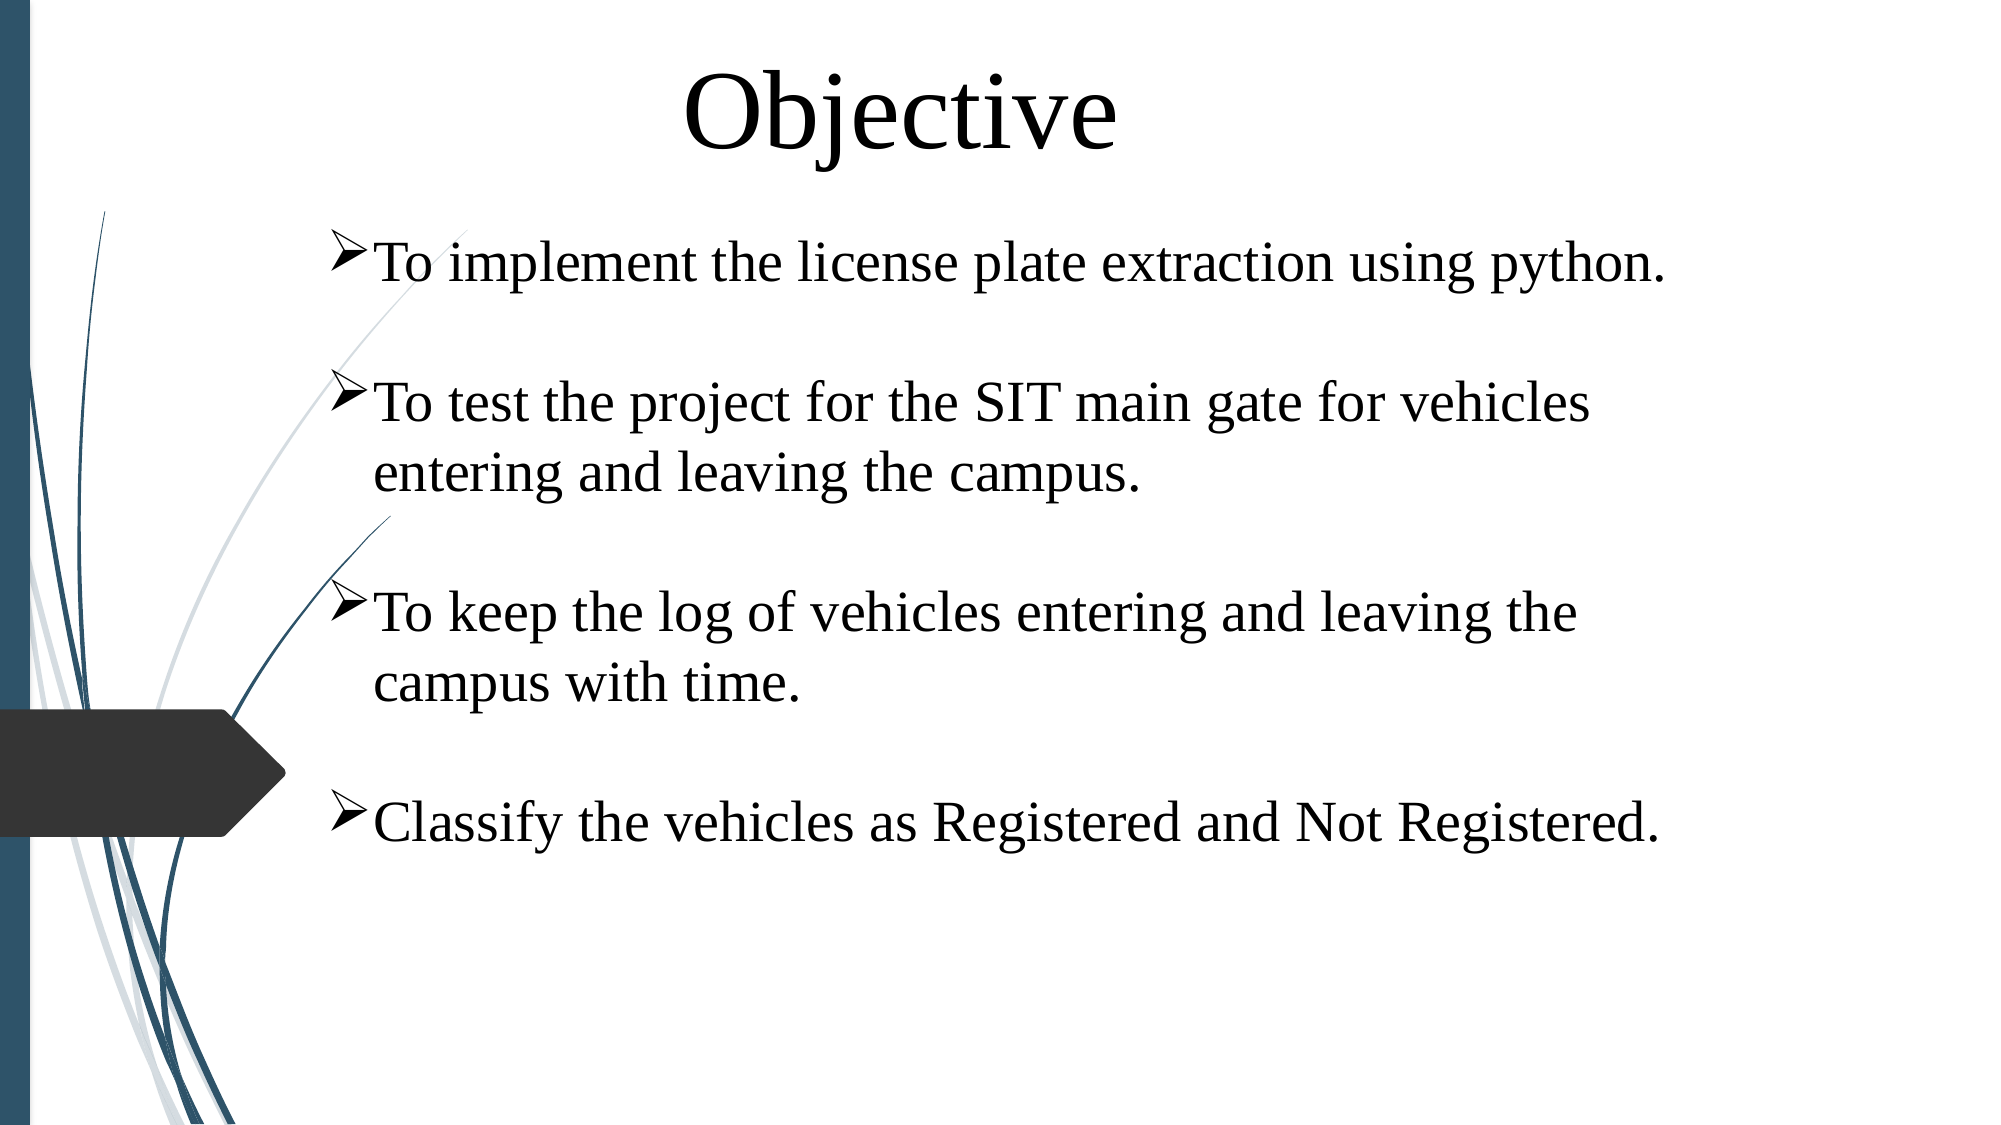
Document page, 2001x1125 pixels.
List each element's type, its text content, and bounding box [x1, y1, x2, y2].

text_box To implement the license plate extraction using python. To test the project for the SIT main gate for vehicles entering and leaving the campus. To keep the log of vehicles entering and leaving the campus with time. Classify the vehicles as Registered and Not Registered. [311, 215, 1739, 861]
text_box Objective [150, 46, 1651, 179]
